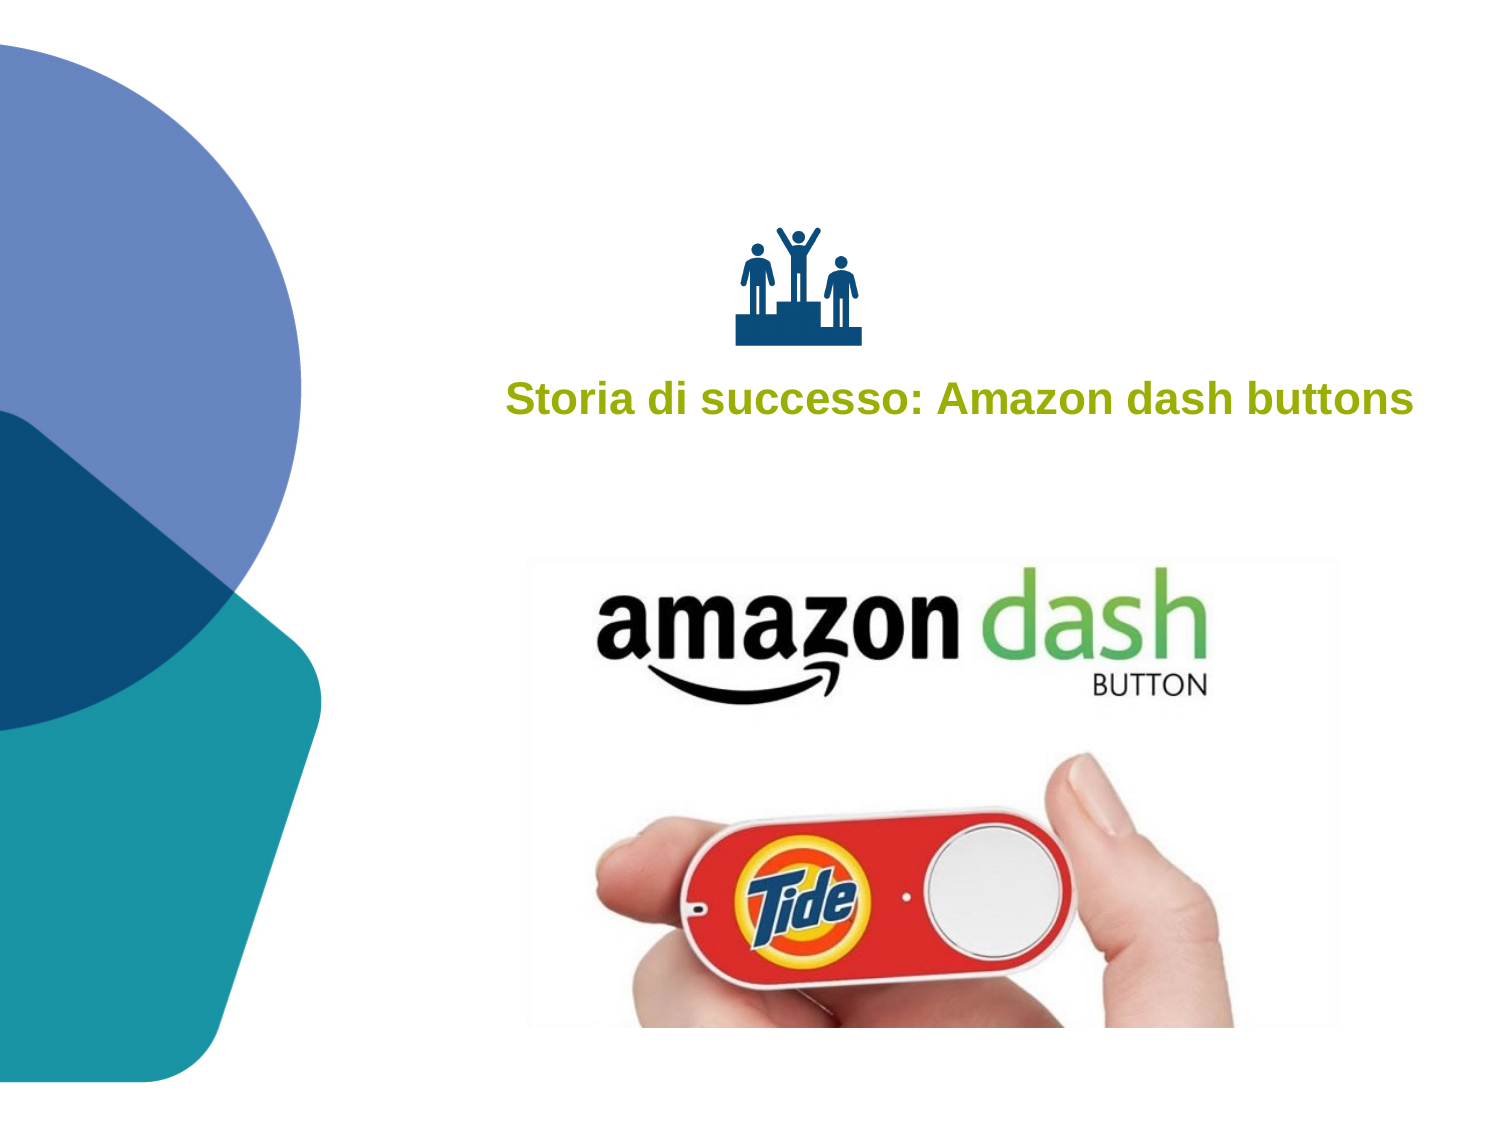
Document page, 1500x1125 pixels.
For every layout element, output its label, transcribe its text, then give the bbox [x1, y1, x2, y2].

picture [0, 0, 332, 1125]
picture [723, 211, 874, 362]
picture [527, 528, 1339, 1028]
title Storia di successo: Amazon dash buttons [490, 361, 1434, 454]
